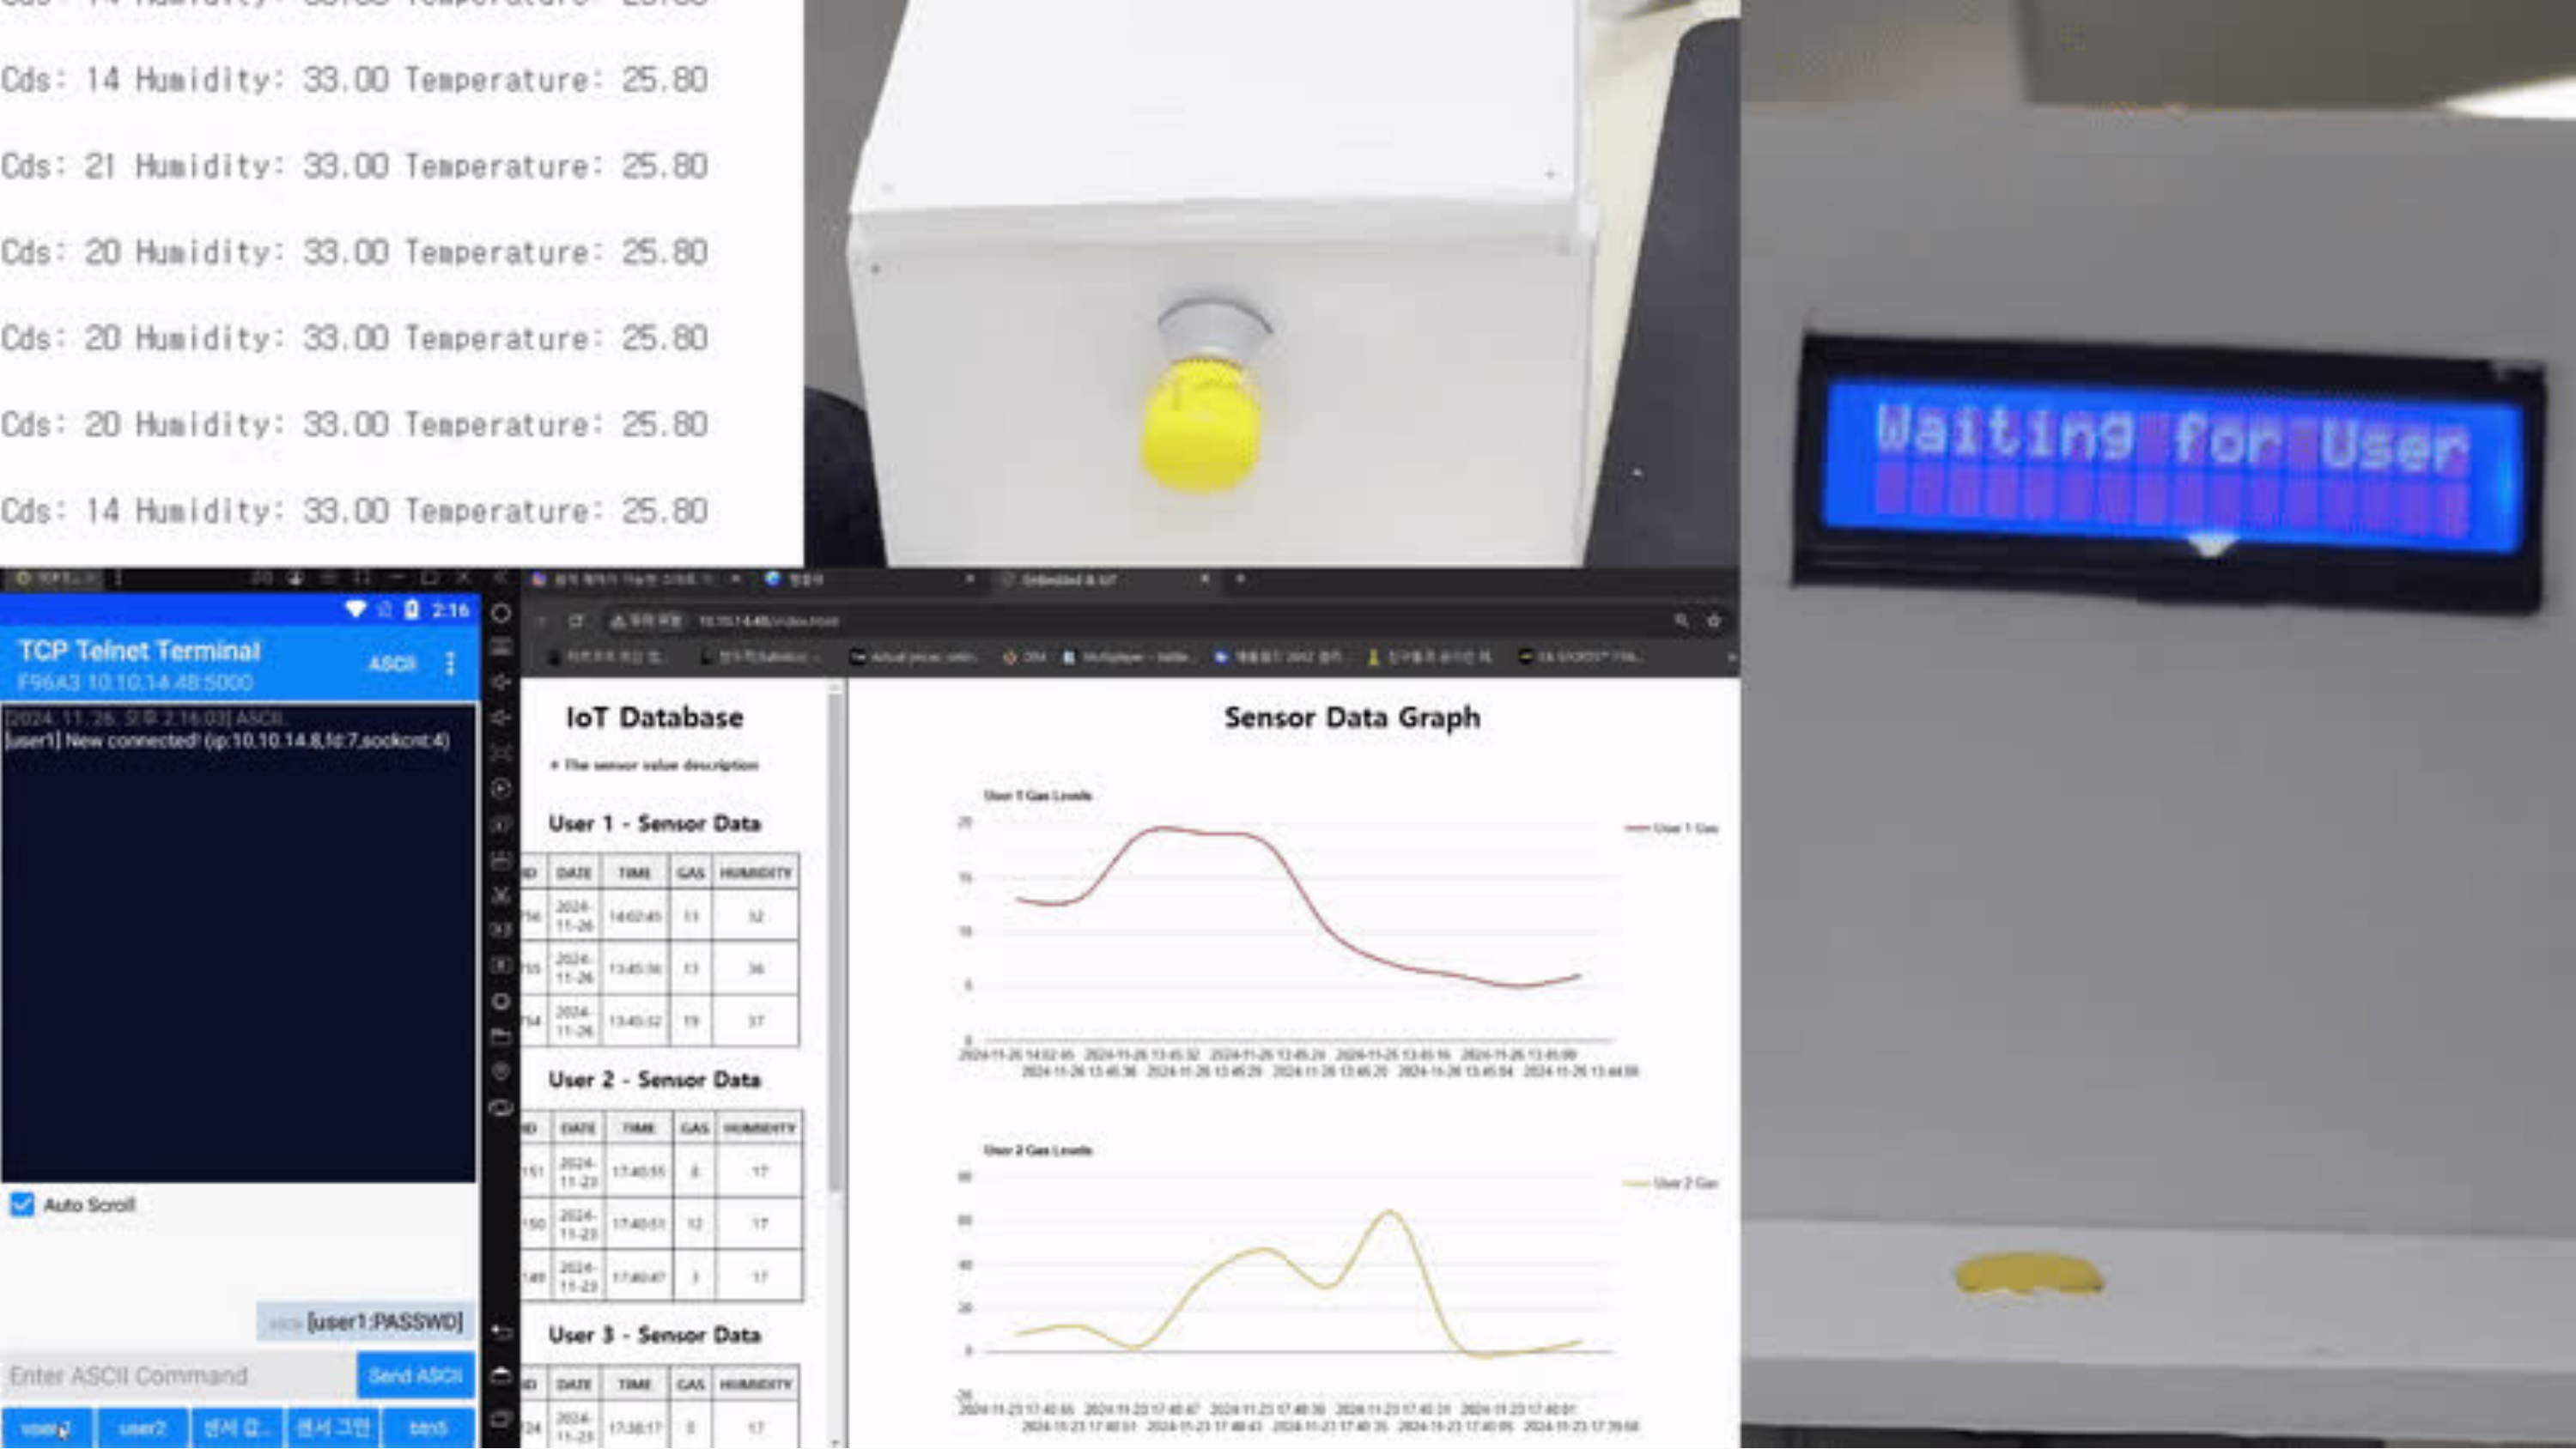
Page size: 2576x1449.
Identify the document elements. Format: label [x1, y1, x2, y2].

text_box [0, 0, 2576, 1449]
